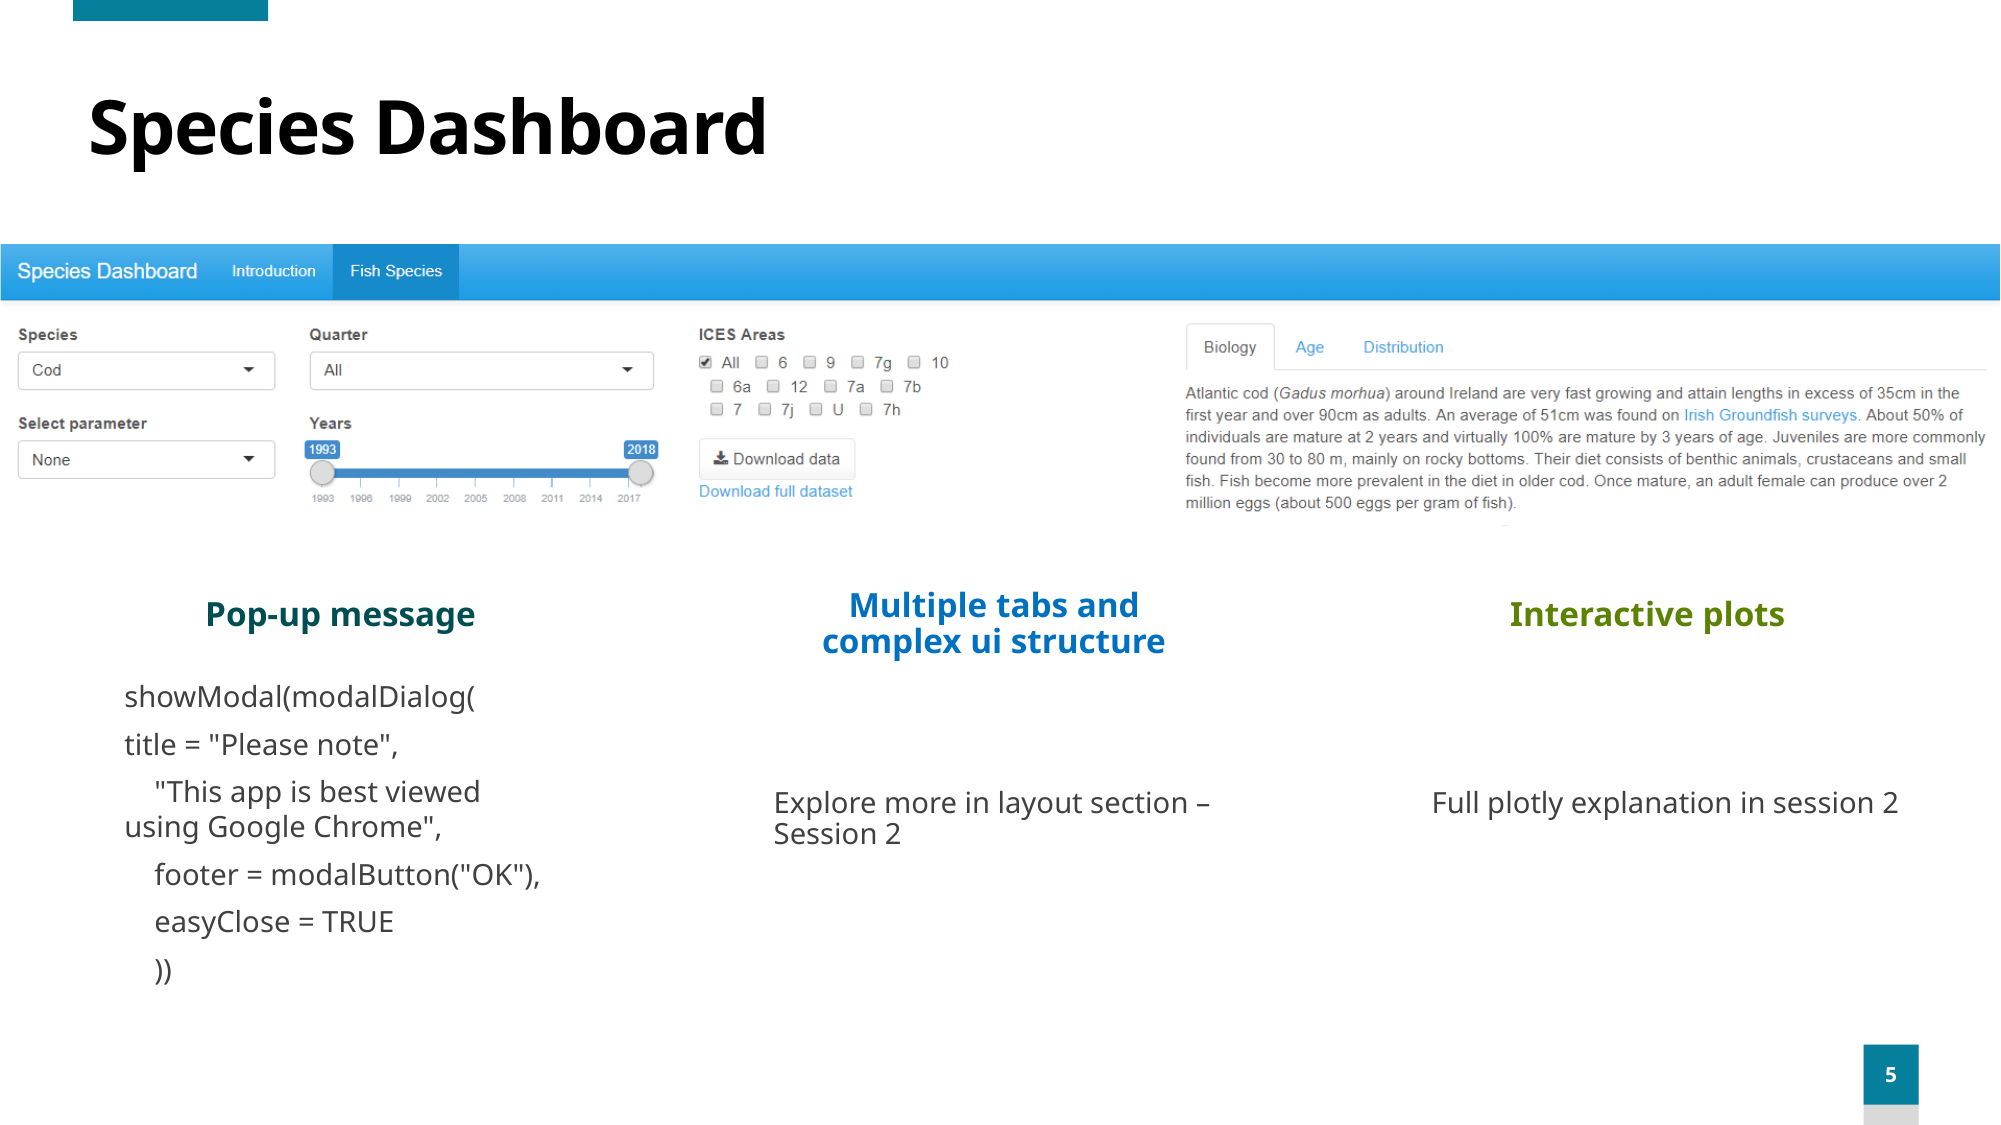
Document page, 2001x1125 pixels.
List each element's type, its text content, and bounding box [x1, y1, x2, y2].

list Interactive plots [1416, 590, 1880, 646]
list Multiple tabs and complex ui structure [762, 581, 1226, 637]
list Explore more in layout section – Session 2 [758, 780, 1271, 858]
title Species Dashboard [73, 82, 1907, 179]
list Full plotly explanation in session 2 [1416, 780, 1929, 858]
picture [0, 244, 2000, 526]
text_box showModal(modalDialog( title = "Please note", "This app is best viewed using Google Chrome", footer = modalButton("OK"), easyClose = TRUE )) [109, 671, 572, 749]
text_box Pop-up message [109, 590, 572, 646]
